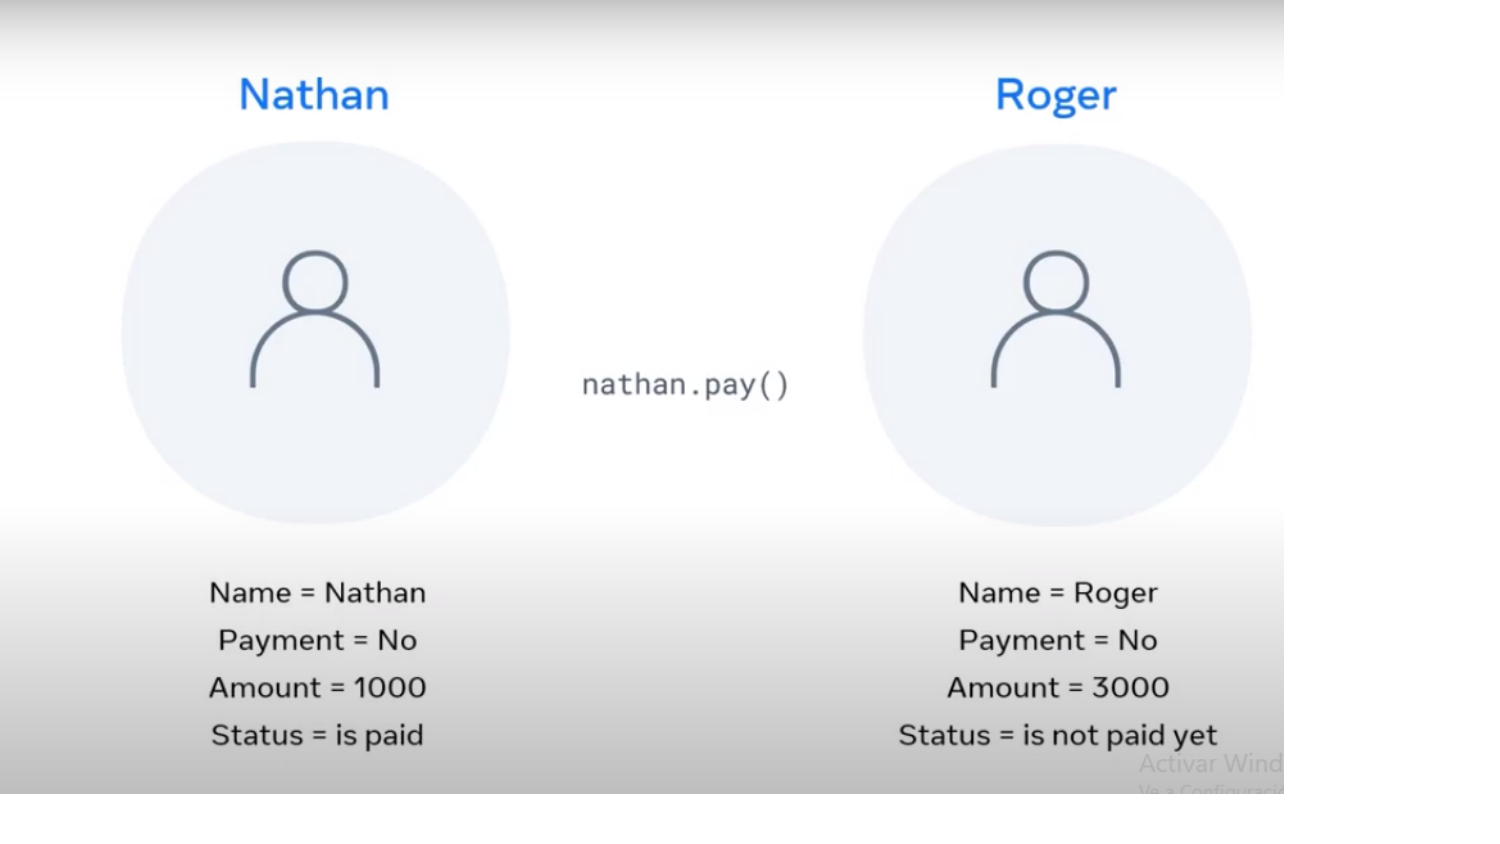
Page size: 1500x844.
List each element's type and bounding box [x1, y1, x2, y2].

picture [0, 0, 1284, 794]
